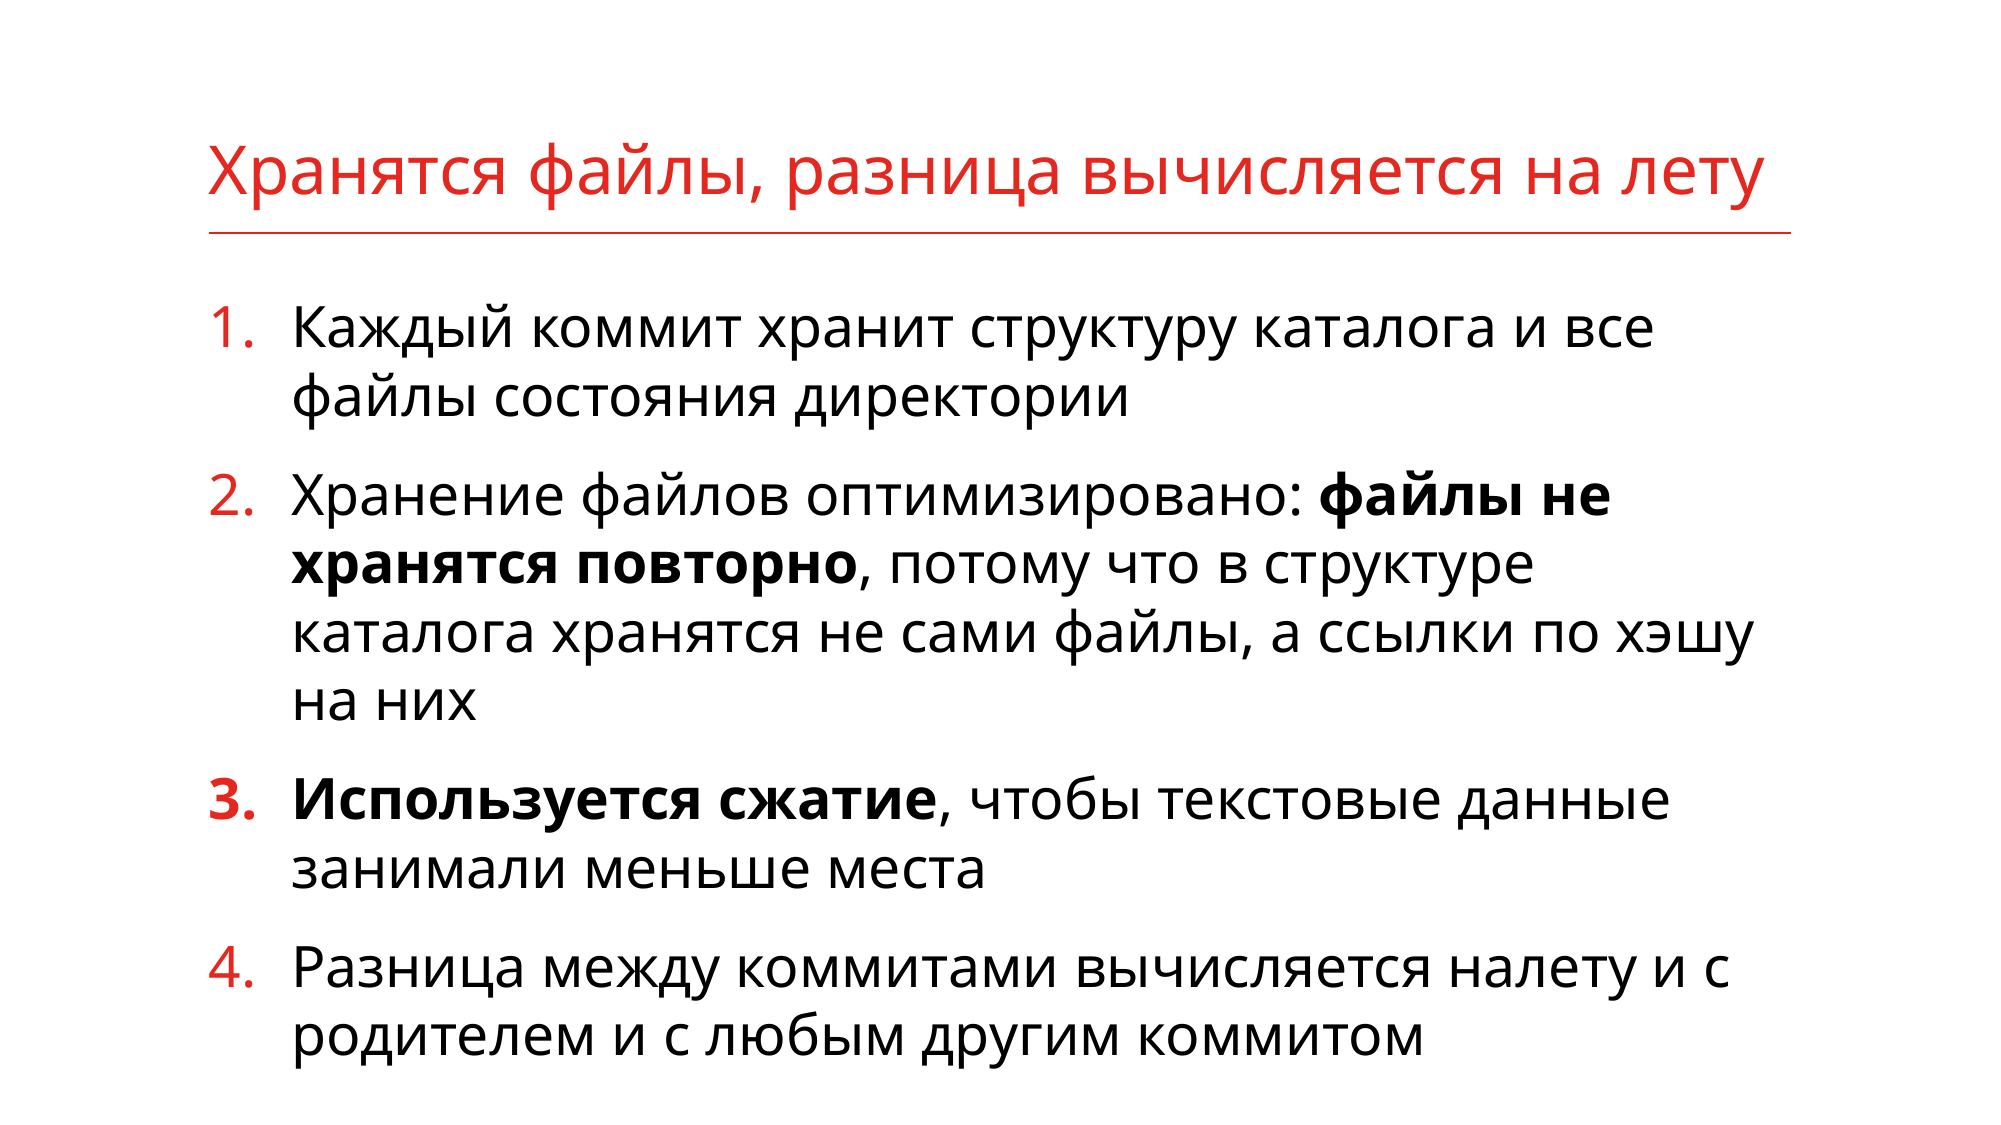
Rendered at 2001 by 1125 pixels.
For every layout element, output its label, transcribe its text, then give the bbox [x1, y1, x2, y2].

list Каждый коммит хранит структуру каталога и все файлы состояния директории Хранение файлов оптимизировано: файлы не хранятся повторно, потому что в структуре каталога хранятся не сами файлы, а ссылки по хэшу на них Используется сжатие, чтобы текстовые данные занимали меньше места Разница между коммитами вычисляется налету и с родителем и с любым другим коммитом [208, 290, 1792, 1071]
title Хранятся файлы, разница вычисляется на лету [208, 54, 1792, 232]
